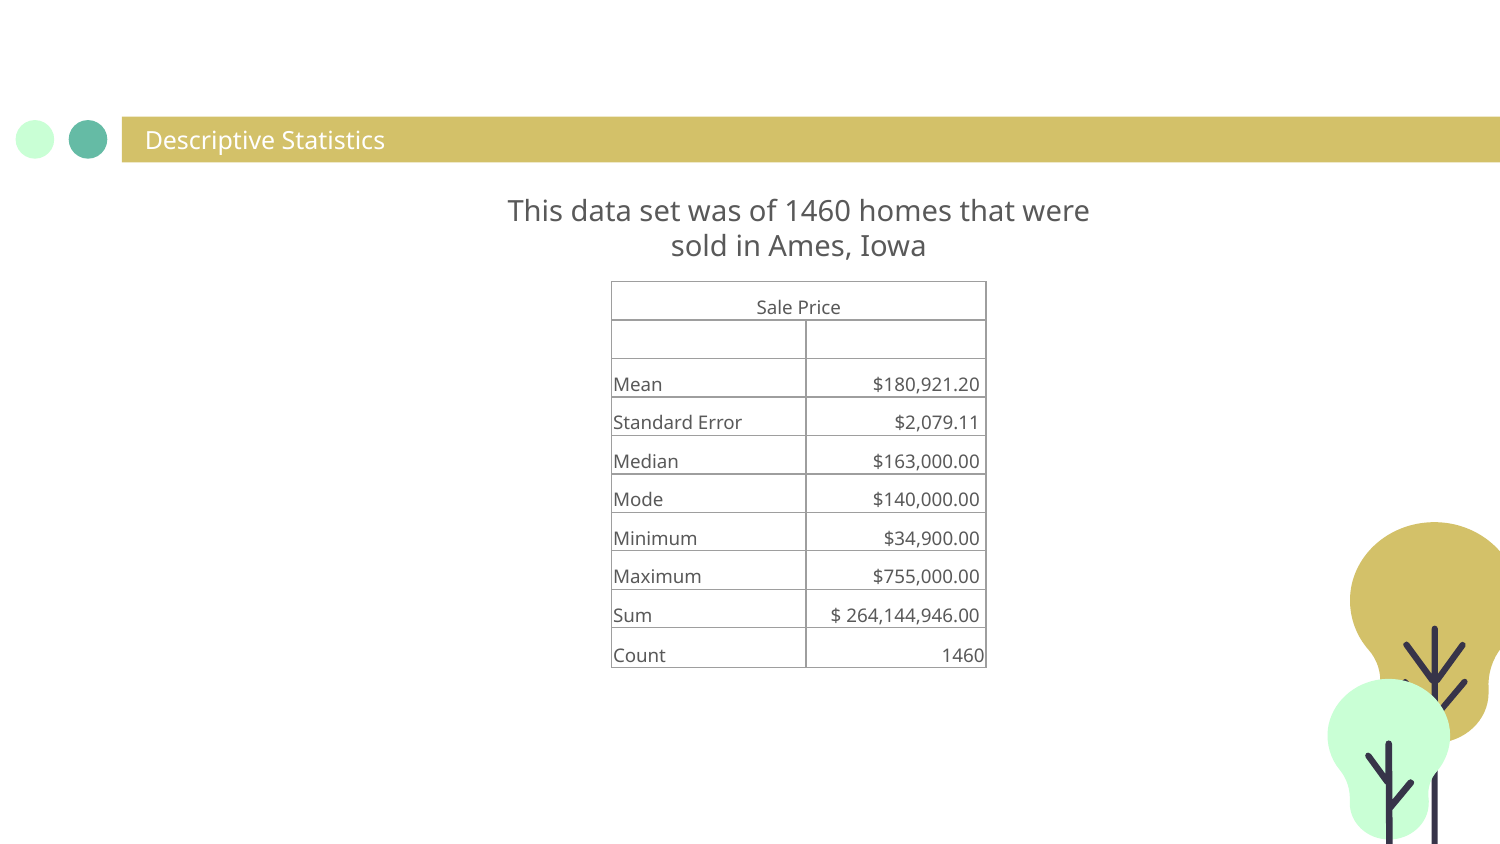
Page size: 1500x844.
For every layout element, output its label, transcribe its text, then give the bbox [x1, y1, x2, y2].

table_cell 1460 [807, 628, 985, 667]
table_cell Count [612, 628, 805, 667]
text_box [1325, 678, 1451, 844]
text_box This data set was of 1460 homes that were sold in Ames, Iowa [129, 185, 1468, 270]
table_cell $163,000.00 [807, 436, 985, 473]
title Descriptive Statistics [129, 118, 952, 170]
table_cell $180,921.20 [807, 359, 985, 396]
table_cell Maximum [612, 551, 805, 589]
table_cell Median [612, 436, 805, 473]
table_cell [807, 321, 985, 358]
table_header Sale Price [612, 282, 985, 319]
table_cell $ 264,144,946.00 [807, 590, 985, 627]
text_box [1349, 521, 1500, 844]
table_cell $2,079.11 [807, 398, 985, 435]
table_cell Minimum [612, 513, 805, 550]
table_cell Mode [612, 475, 805, 512]
table_cell Standard Error [612, 398, 805, 435]
table_cell $140,000.00 [807, 475, 985, 512]
table_cell Sum [612, 590, 805, 627]
table_cell $755,000.00 [807, 551, 985, 589]
table_cell $34,900.00 [807, 513, 985, 550]
table_cell [612, 321, 805, 358]
table_cell Mean [612, 359, 805, 396]
